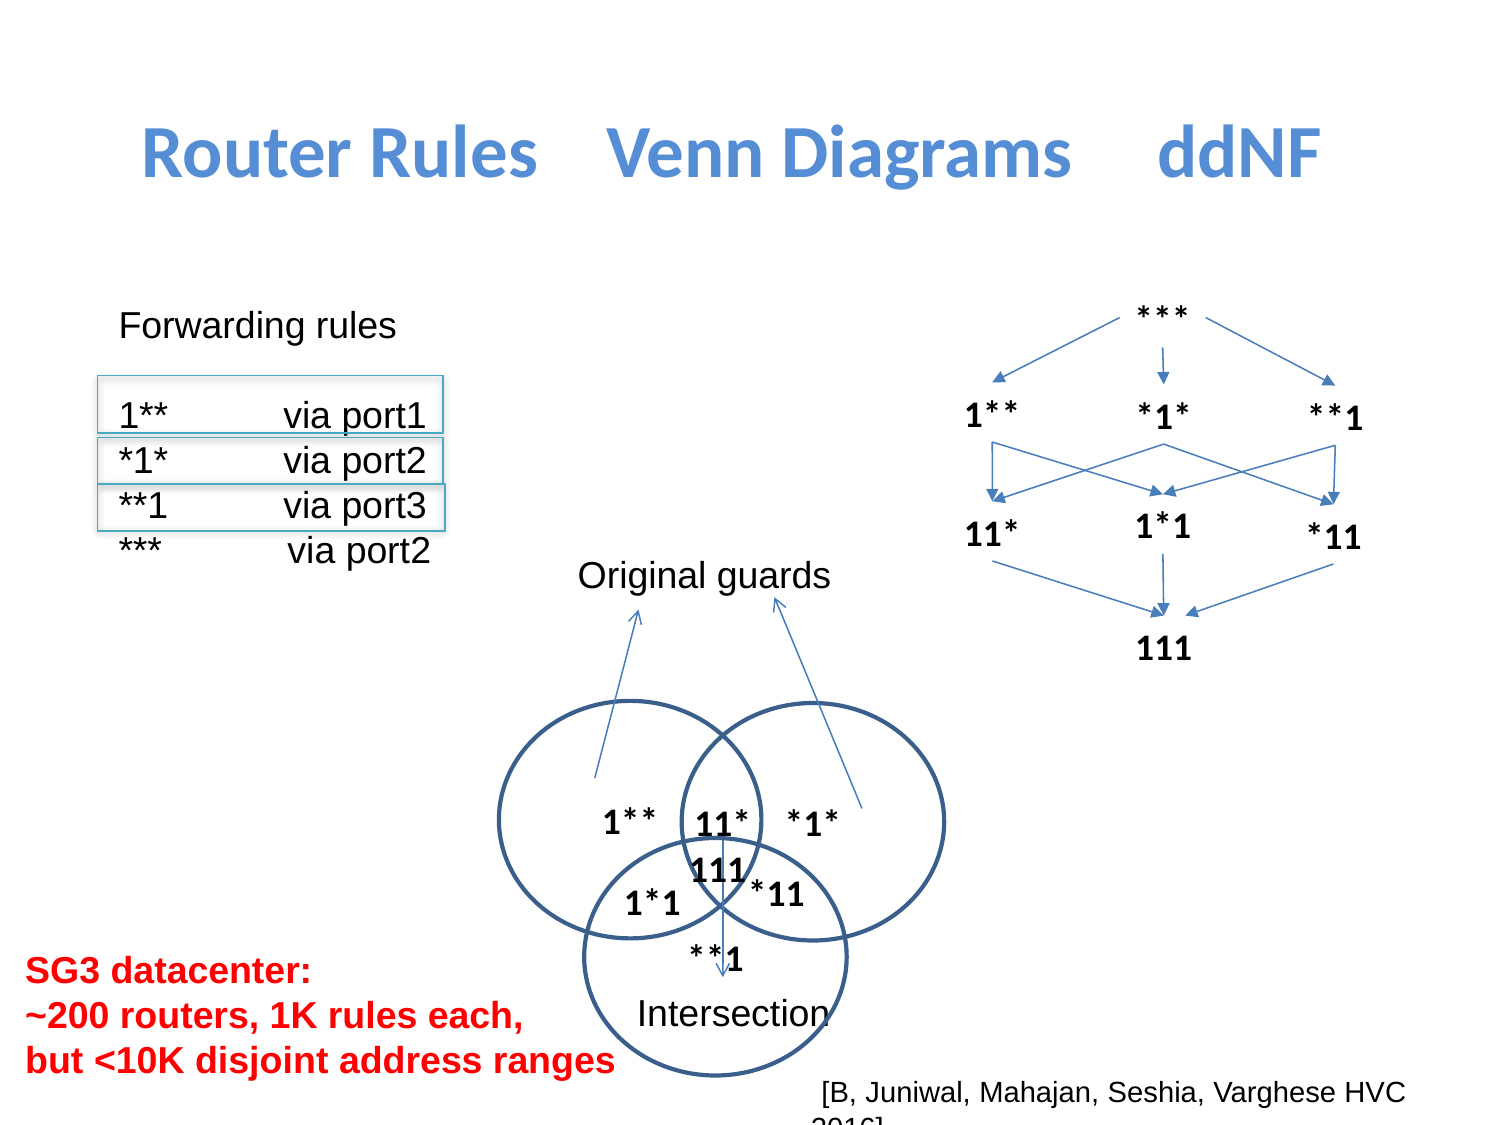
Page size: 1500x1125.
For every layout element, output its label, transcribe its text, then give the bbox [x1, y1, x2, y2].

text_box Forwarding rules 1** via port1 *1* via port2 **1 via port3 *** via port2 [103, 536, 447, 579]
text_box 1** [949, 382, 1036, 442]
text_box [B, Juniwal, Mahajan, Seshia, Varghese HVC 2016] [796, 1057, 1500, 1125]
text_box [97, 483, 446, 532]
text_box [991, 442, 1164, 495]
text_box [97, 437, 444, 483]
text_box *1* [683, 707, 947, 939]
text_box Original guards [562, 543, 847, 604]
text_box 111 [1120, 615, 1208, 676]
text_box 1*1 [609, 870, 696, 931]
text_box **1 [762, 843, 799, 862]
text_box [594, 609, 639, 779]
text_box 111 [674, 837, 762, 898]
text_box **1 [622, 841, 674, 870]
text_box *11 [1290, 504, 1377, 564]
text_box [1185, 564, 1334, 616]
text_box 11* [949, 501, 1036, 561]
text_box SG3 datacenter: ~200 routers, 1K rules each, but <10K disjoint address ranges [0, 938, 650, 1089]
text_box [774, 596, 863, 809]
text_box [97, 375, 444, 434]
text_box *** [1119, 287, 1206, 348]
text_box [1205, 317, 1336, 386]
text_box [1162, 445, 1333, 495]
text_box Forwarding rules 1** via port1 *1* via port2 **1 via port3 *** via port2 [103, 294, 447, 376]
text_box Intersection [812, 986, 846, 1042]
text_box **1 [1292, 385, 1379, 446]
text_box *1* [1120, 384, 1207, 442]
text_box 11* [679, 791, 767, 844]
text_box **1 [583, 881, 849, 1078]
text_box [992, 561, 1157, 616]
title Router Rules Venn Diagrams ddNF [57, 53, 1408, 242]
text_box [991, 317, 1120, 383]
text_box *11 [733, 862, 820, 922]
text_box 1*1 [1119, 511, 1207, 554]
text_box 1** [496, 699, 722, 934]
